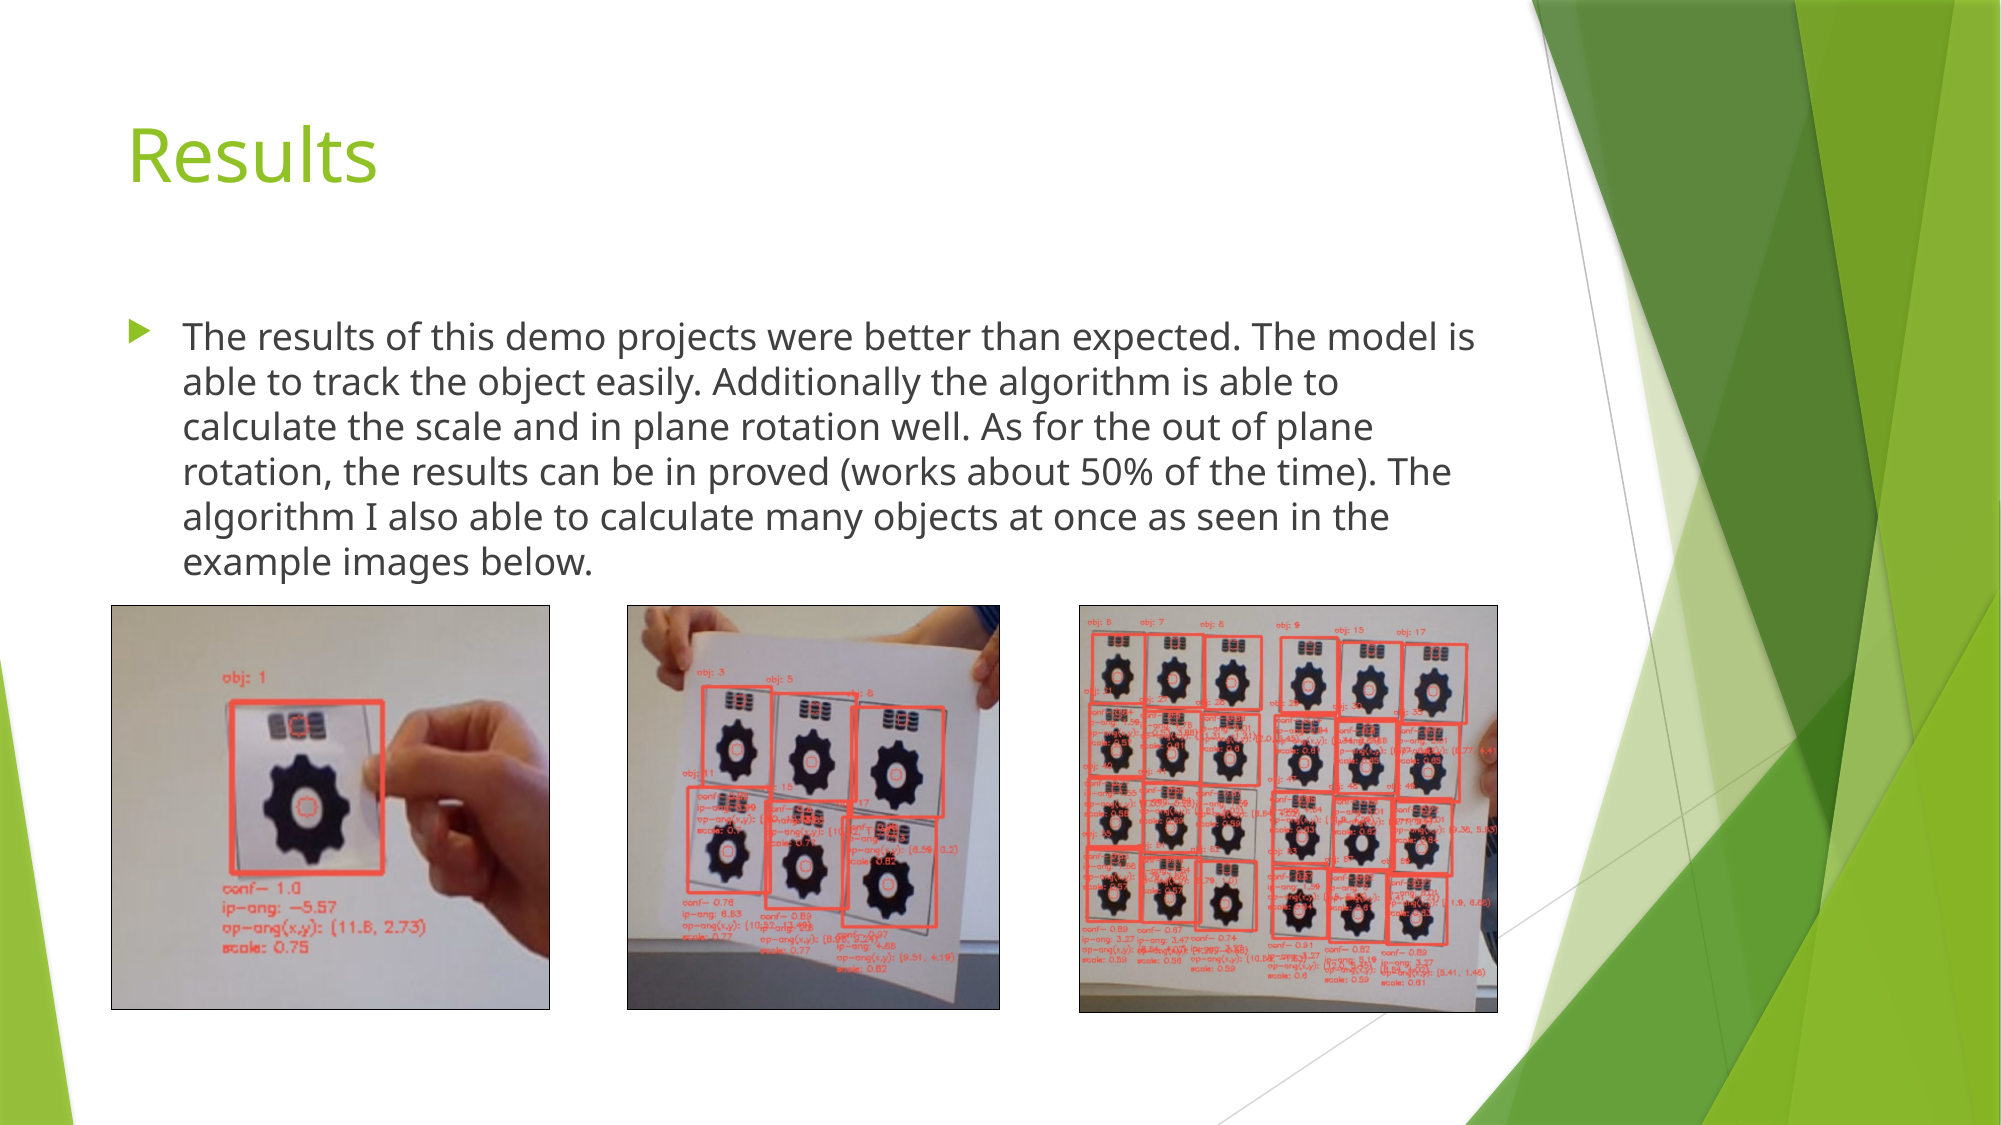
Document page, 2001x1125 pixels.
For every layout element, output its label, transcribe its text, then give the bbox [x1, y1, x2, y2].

list The results of this demo projects were better than expected. The model is able to track the object easily. Additionally the algorithm is able to calculate the scale and in plane rotation well. As for the out of plane rotation, the results can be in proved (works about 50% of the time). The algorithm I also able to calculate many objects at once as seen in the example images below. [111, 304, 1522, 942]
picture [110, 604, 550, 1010]
picture [626, 604, 1001, 1010]
picture [1078, 604, 1498, 1014]
title Results [111, 99, 1522, 304]
